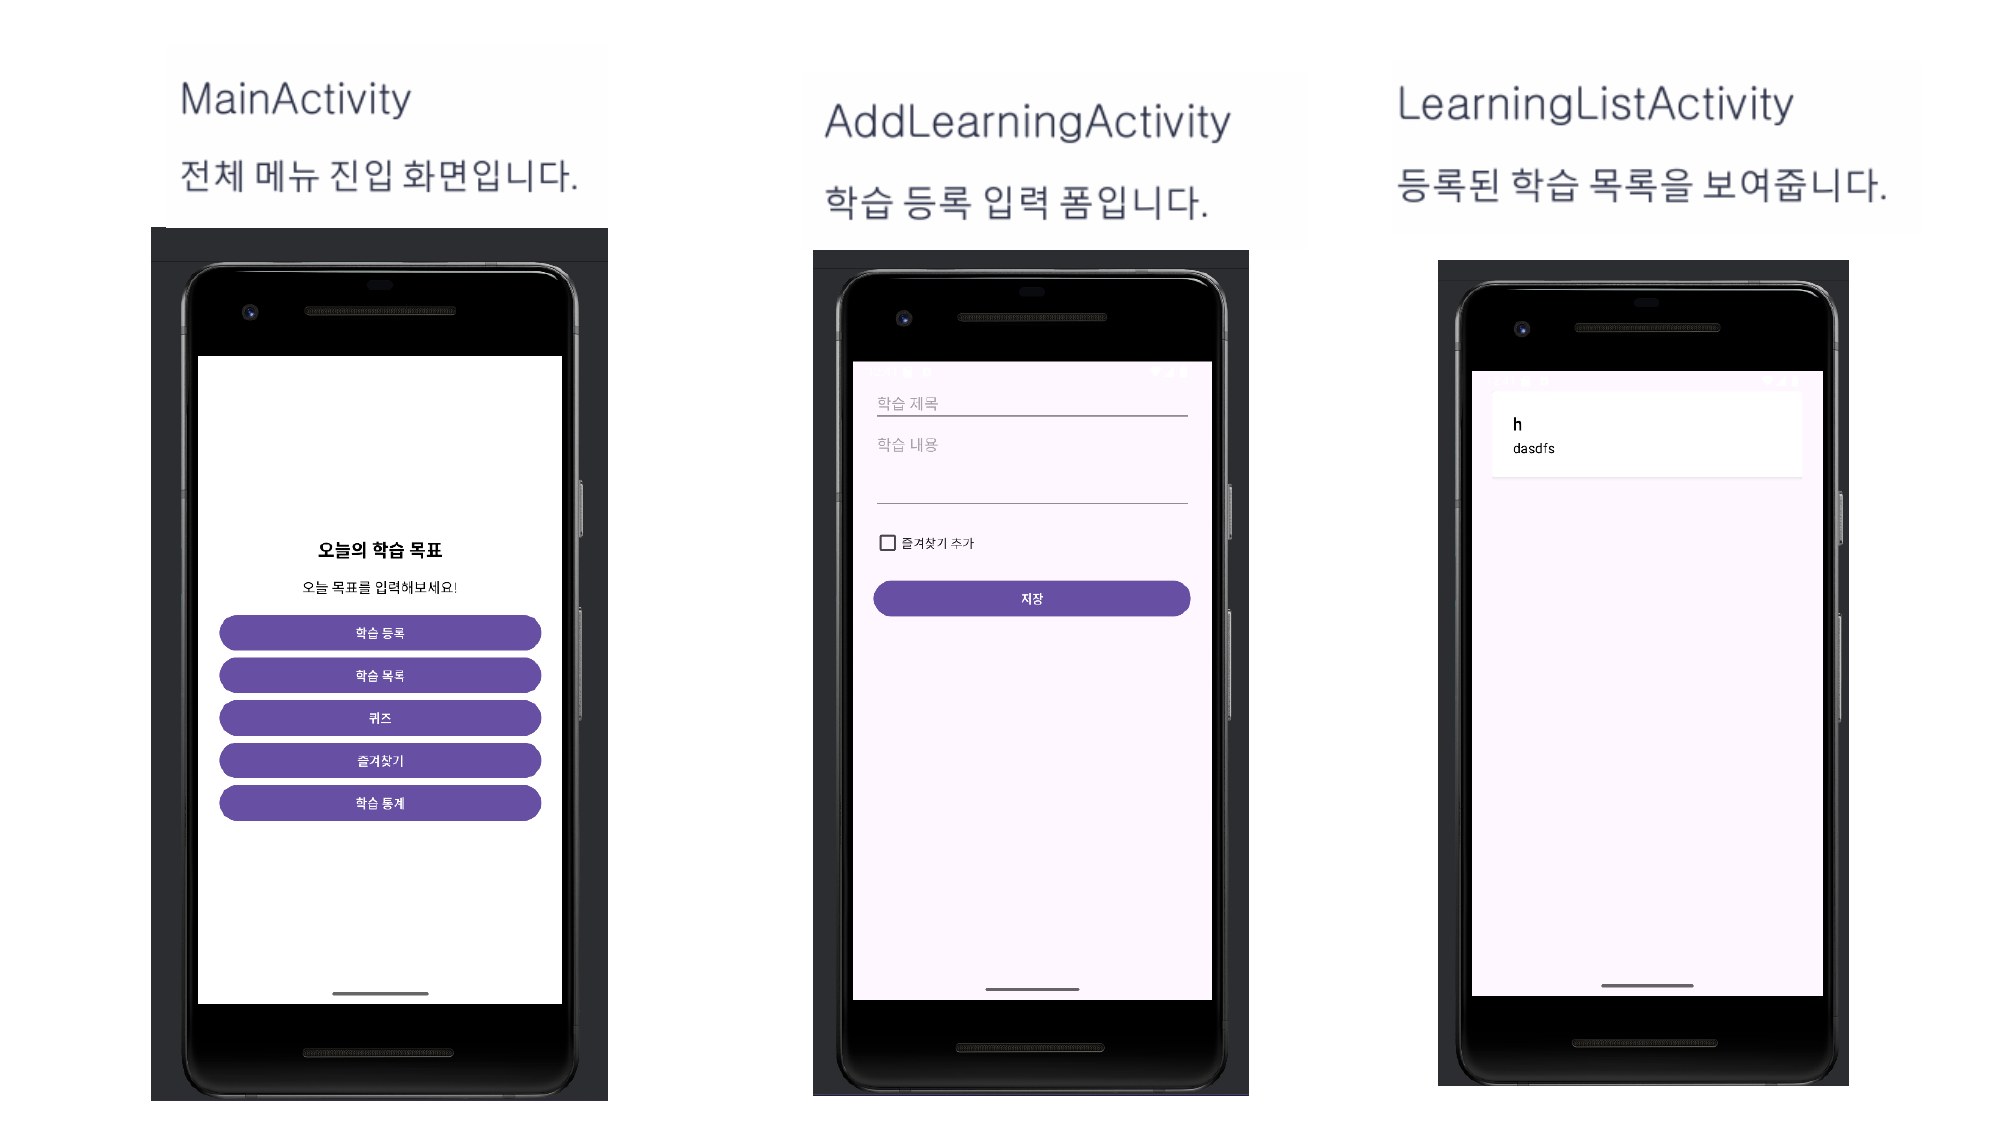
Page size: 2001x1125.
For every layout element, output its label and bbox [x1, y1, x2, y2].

picture [1437, 259, 1850, 1086]
picture [150, 45, 608, 1101]
picture [800, 71, 1308, 1097]
picture [1392, 61, 1922, 235]
